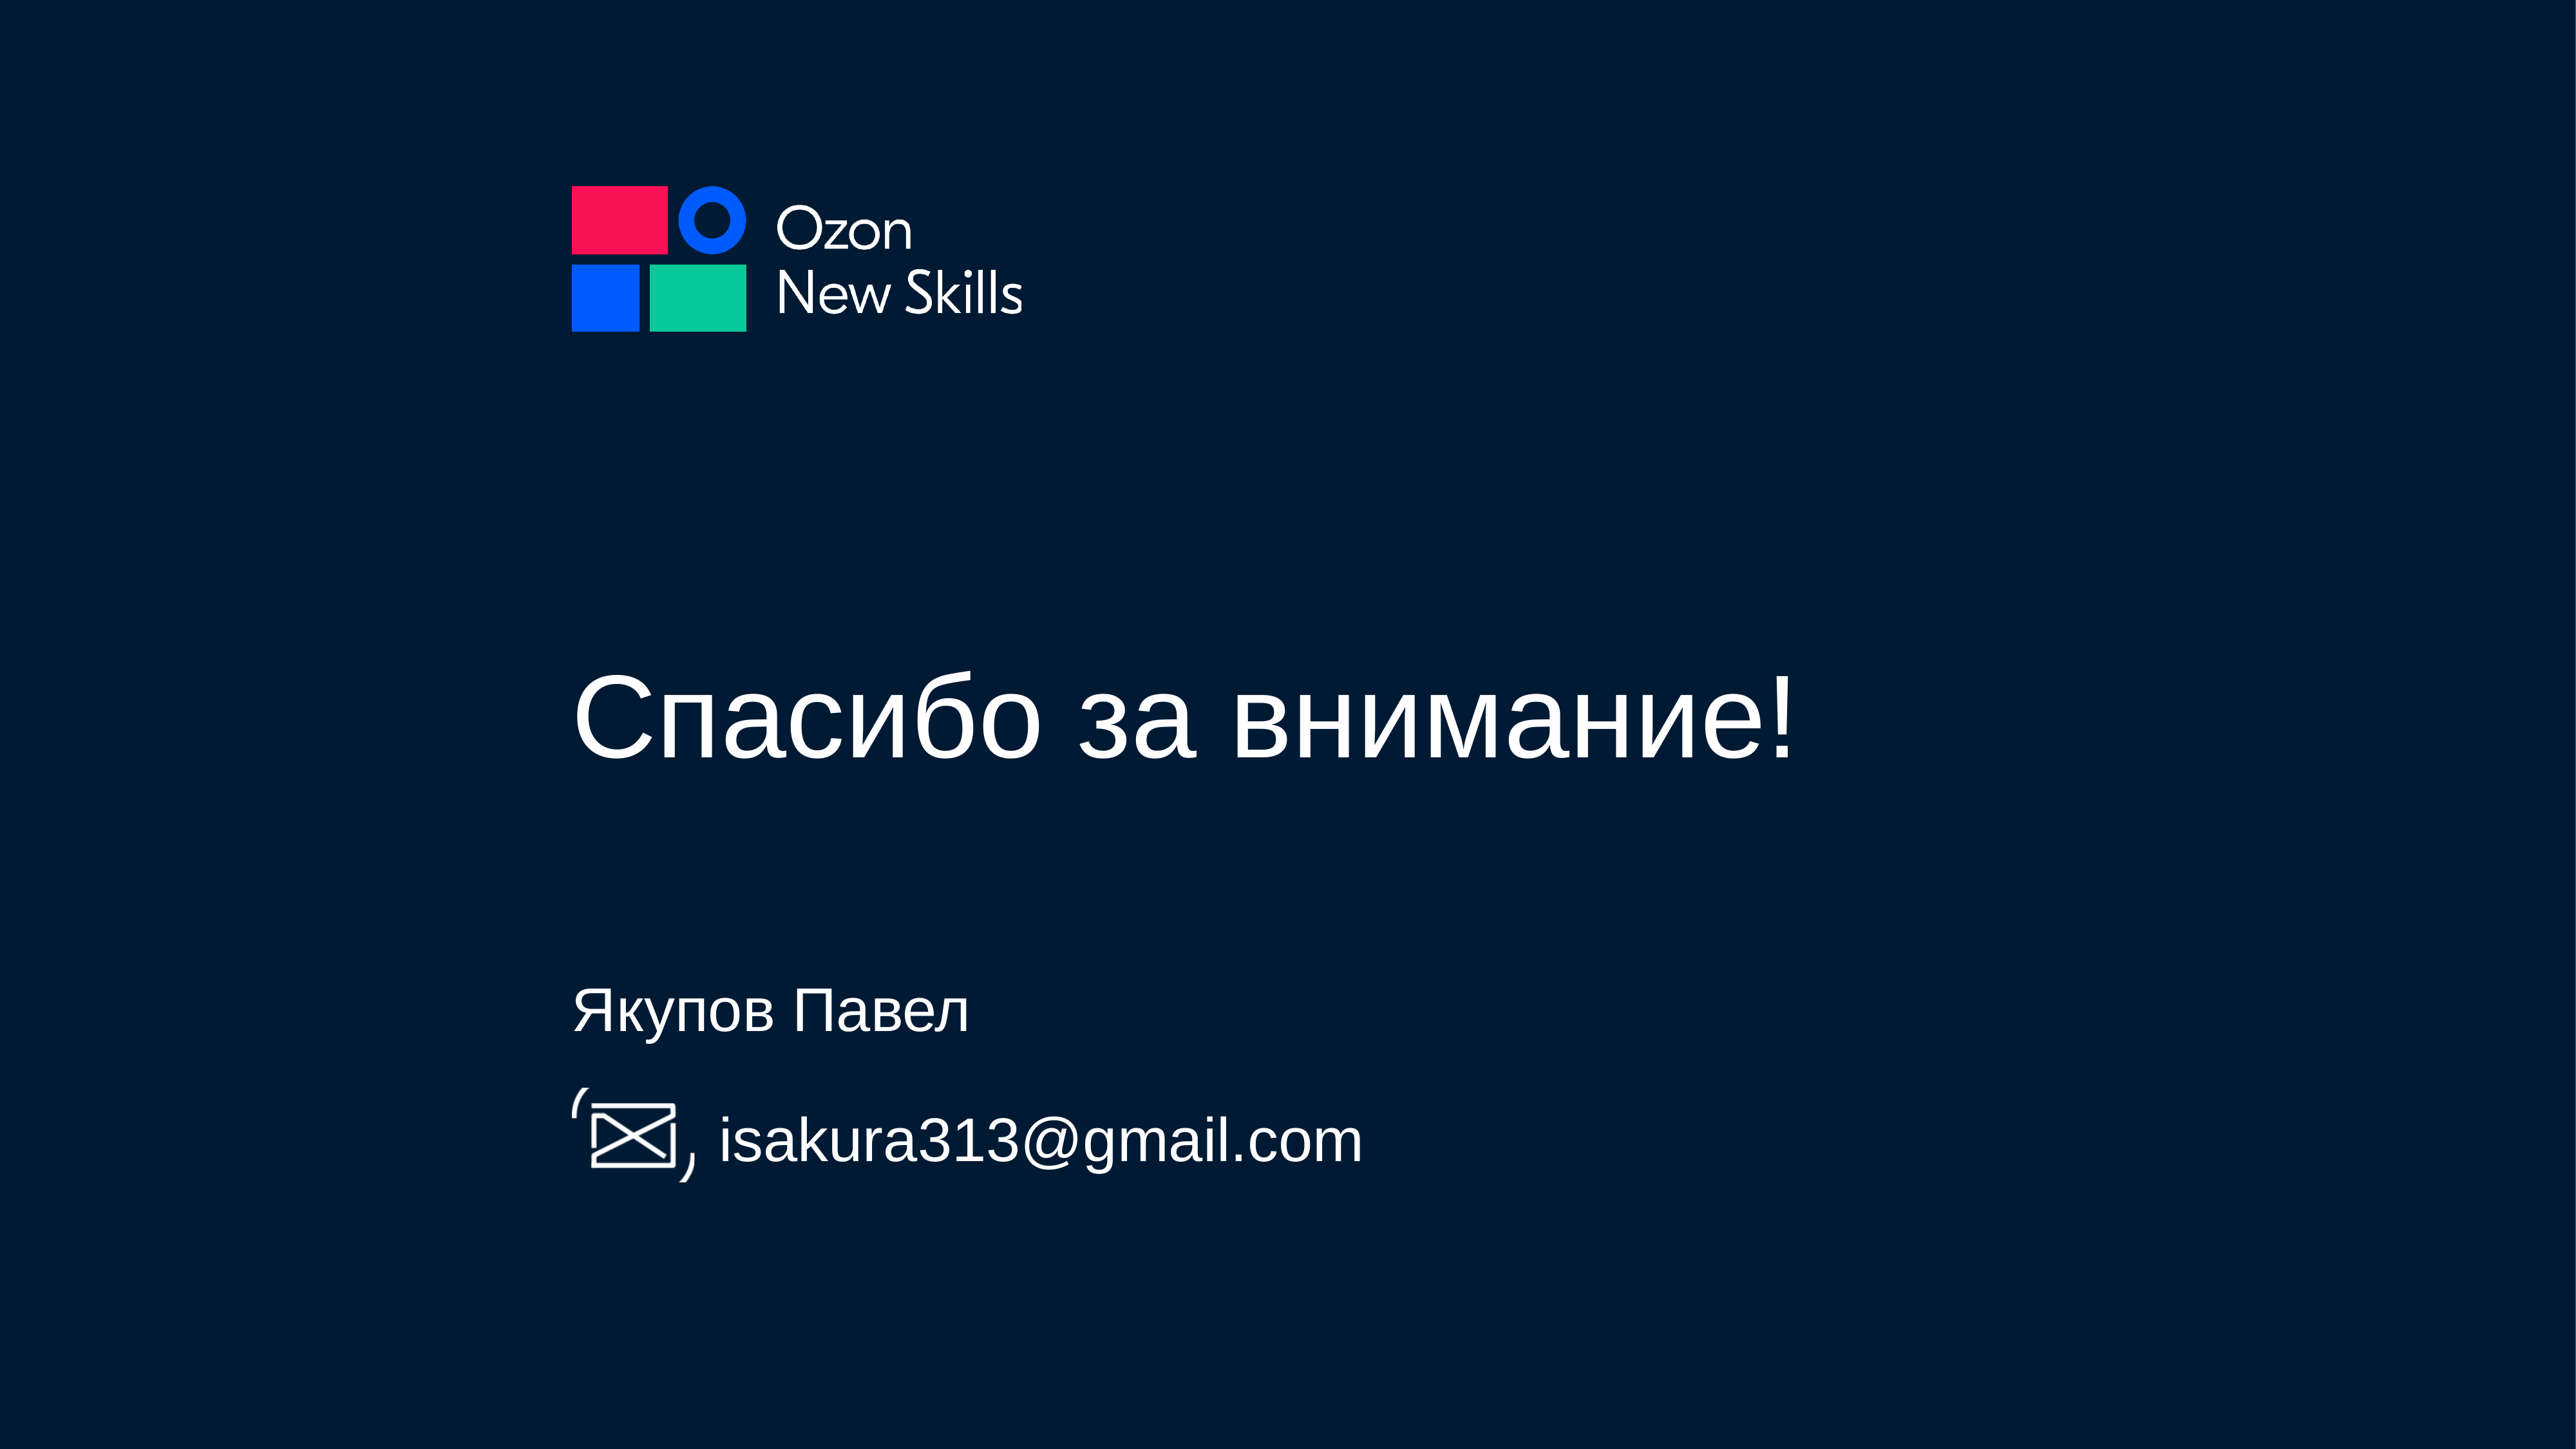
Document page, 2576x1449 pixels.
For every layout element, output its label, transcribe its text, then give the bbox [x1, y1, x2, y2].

picture [571, 1088, 695, 1182]
list Якупов Павел [572, 935, 2337, 1080]
title Спасибо за внимание! [572, 421, 2337, 795]
list isakura313@gmail.com [719, 1088, 2337, 1216]
